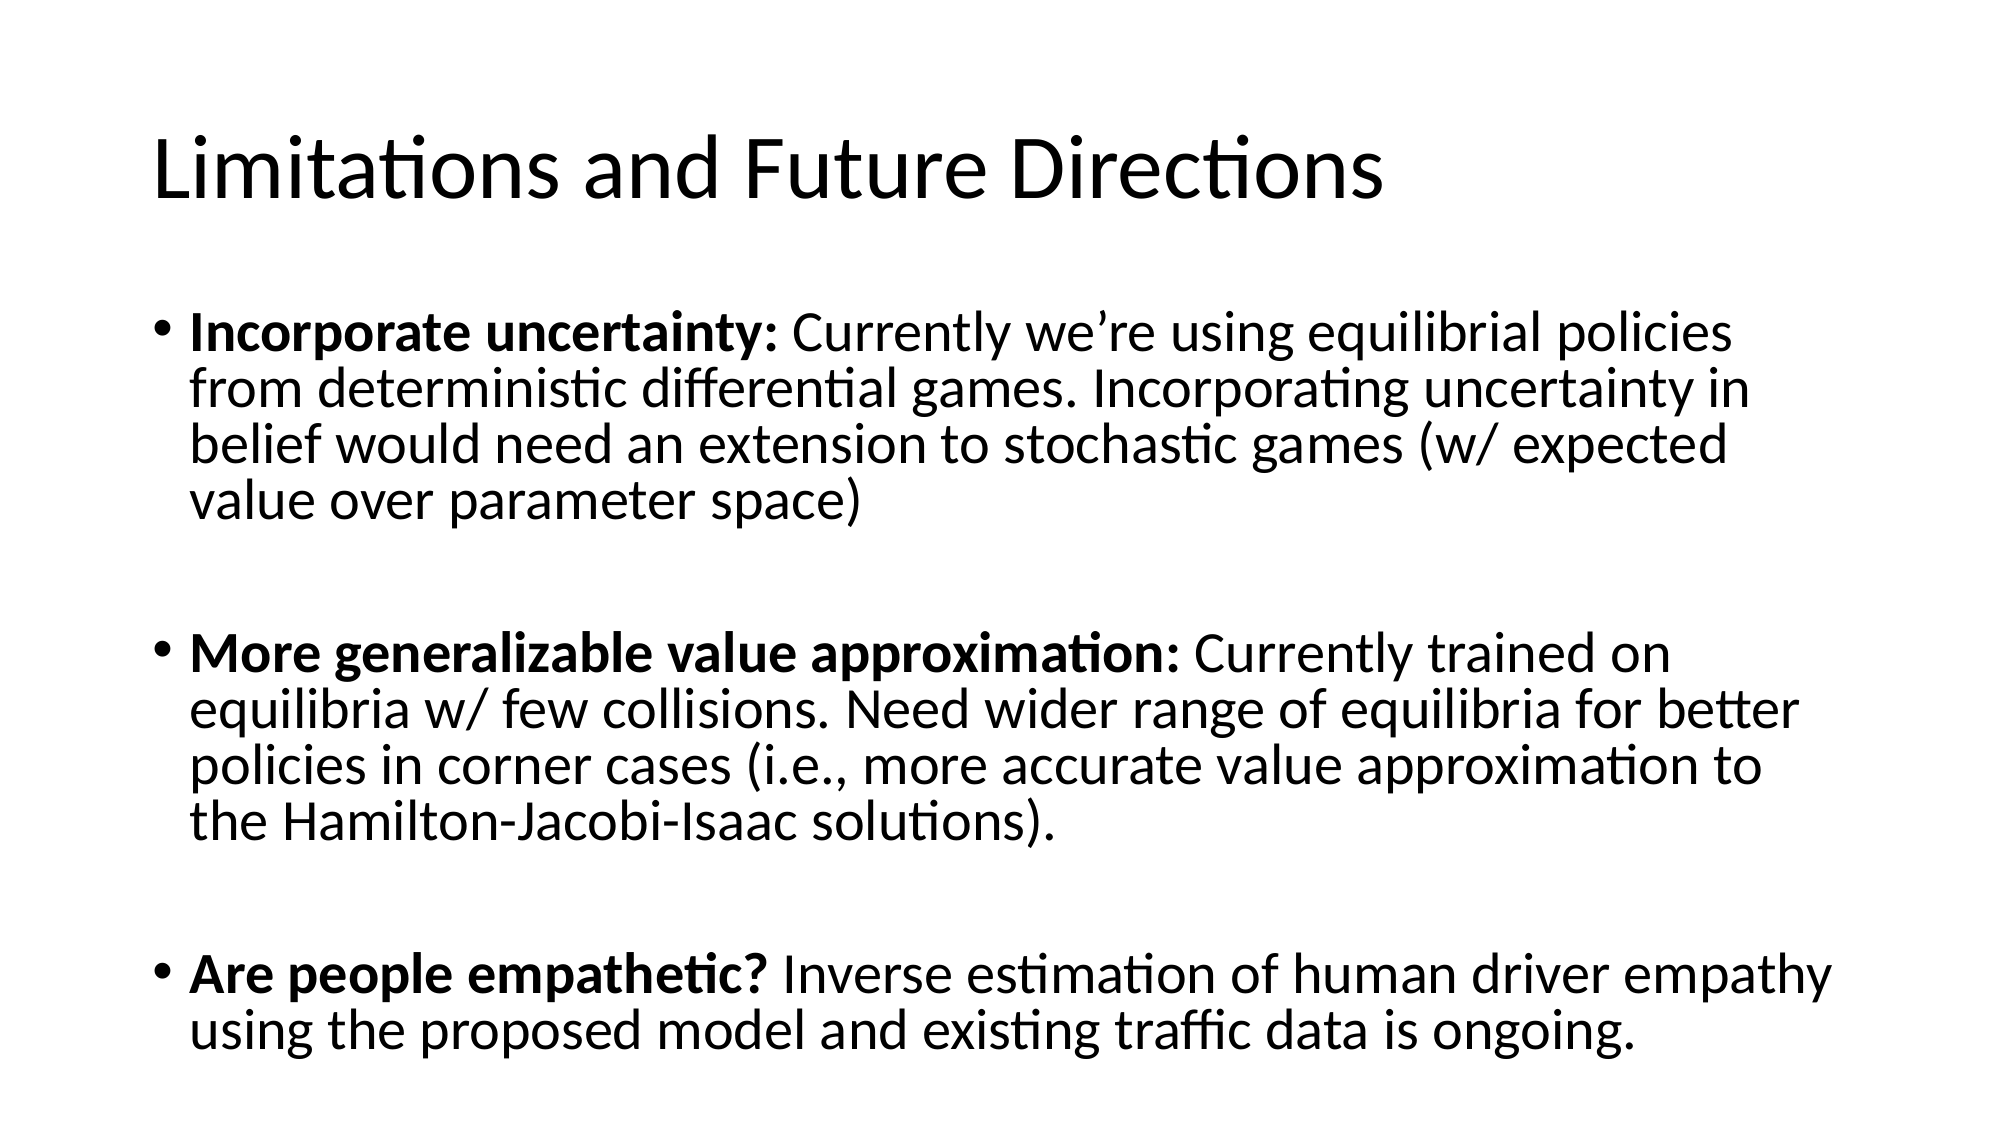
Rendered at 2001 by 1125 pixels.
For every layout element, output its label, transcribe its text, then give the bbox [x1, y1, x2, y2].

title Limitations and Future Directions [137, 59, 1863, 278]
list Incorporate uncertainty: Currently we’re using equilibrial policies from deterministic differential games. Incorporating uncertainty in belief would need an extension to stochastic games (w/ expected value over parameter space) More generalizable value approximation: Currently trained on equilibria w/ few collisions. Need wider range of equilibria for better policies in corner cases (i.e., more accurate value approximation to the Hamilton-Jacobi-Isaac solutions). Are people empathetic? Inverse estimation of human driver empathy using the proposed model and existing traffic data is ongoing. [137, 299, 1863, 1111]
